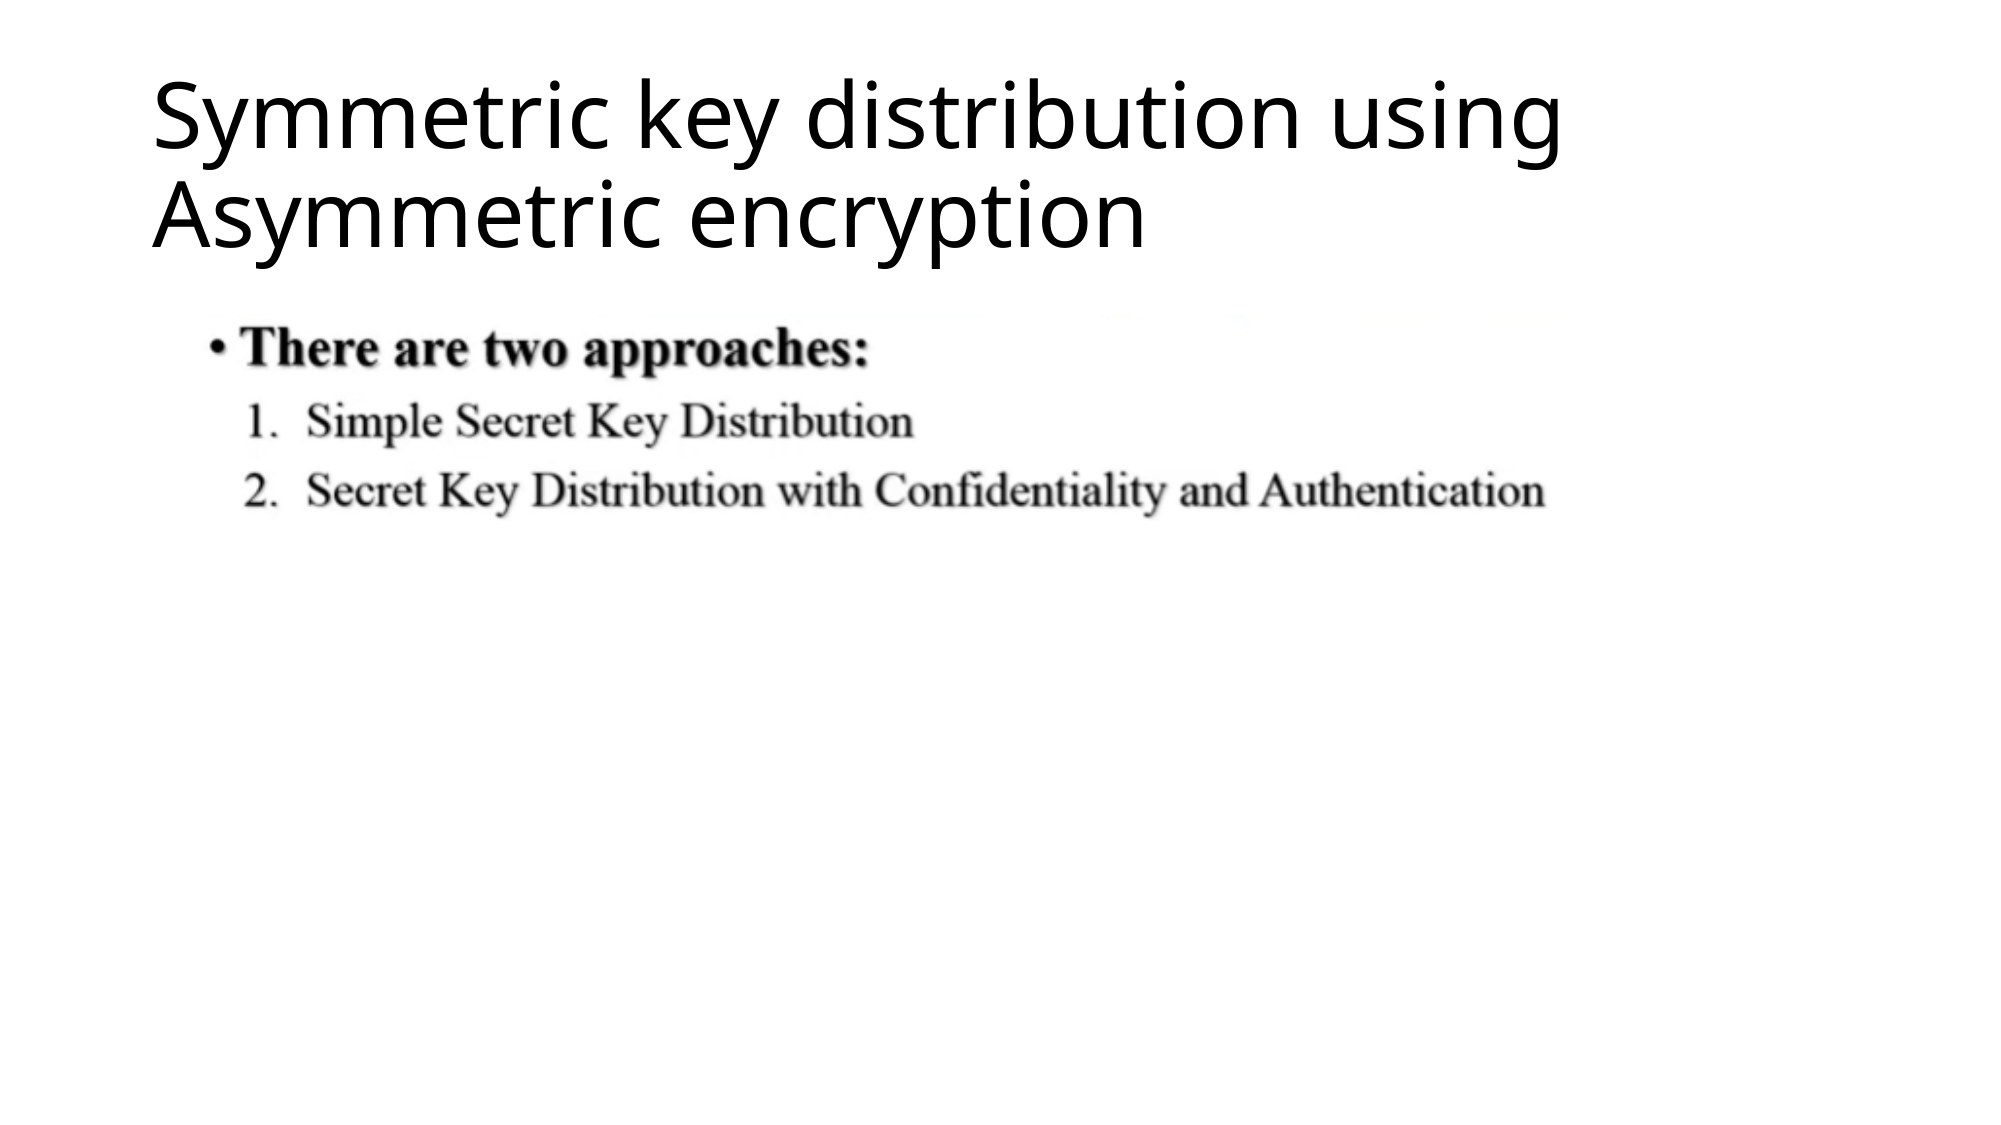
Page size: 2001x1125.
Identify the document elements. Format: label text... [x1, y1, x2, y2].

title Symmetric key distribution using Asymmetric encryption [137, 59, 1863, 278]
picture [189, 314, 1564, 543]
